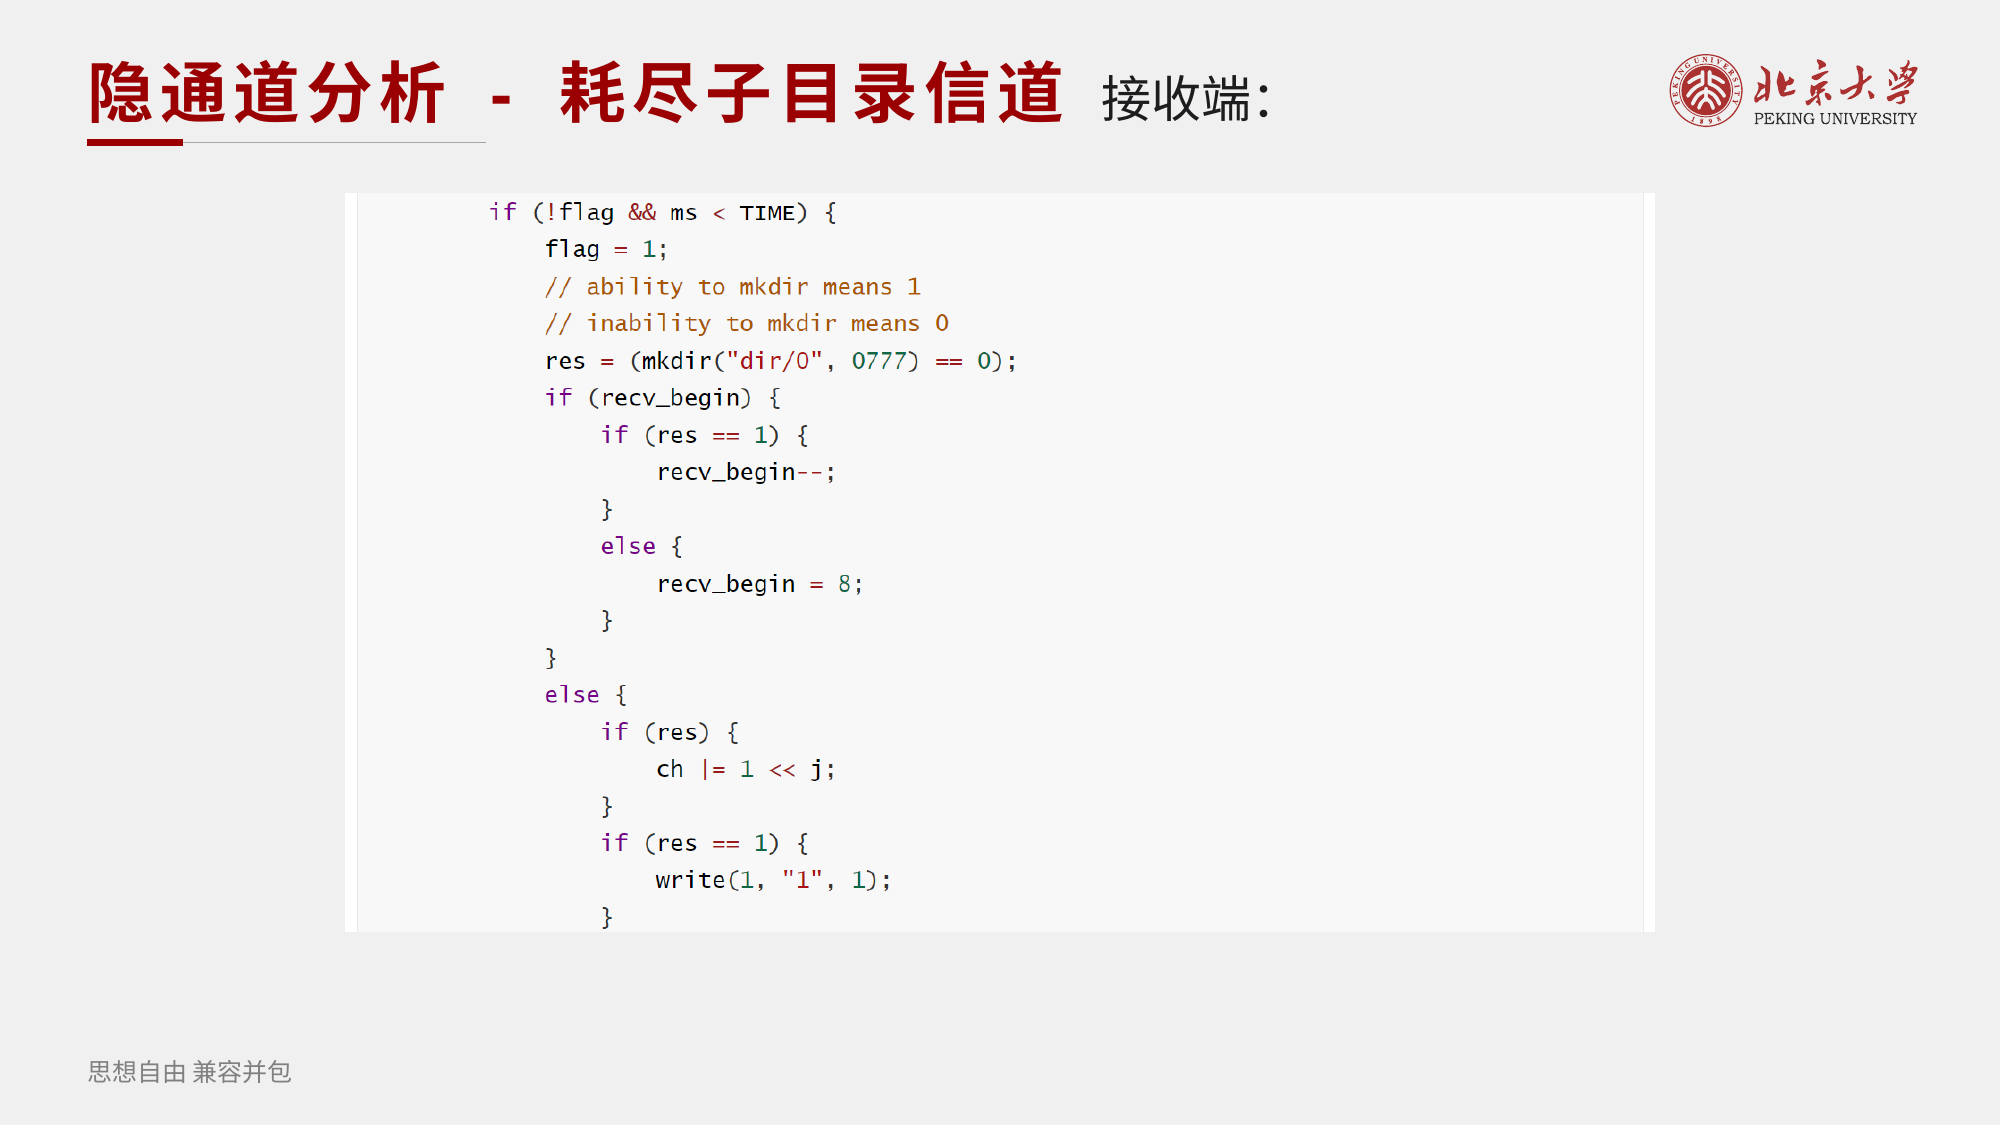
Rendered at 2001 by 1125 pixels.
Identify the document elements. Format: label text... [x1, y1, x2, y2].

list 接收端： [1086, 59, 1340, 142]
picture [345, 193, 1655, 932]
title 隐通道分析 - 耗尽子目录信道 [72, 39, 1559, 142]
